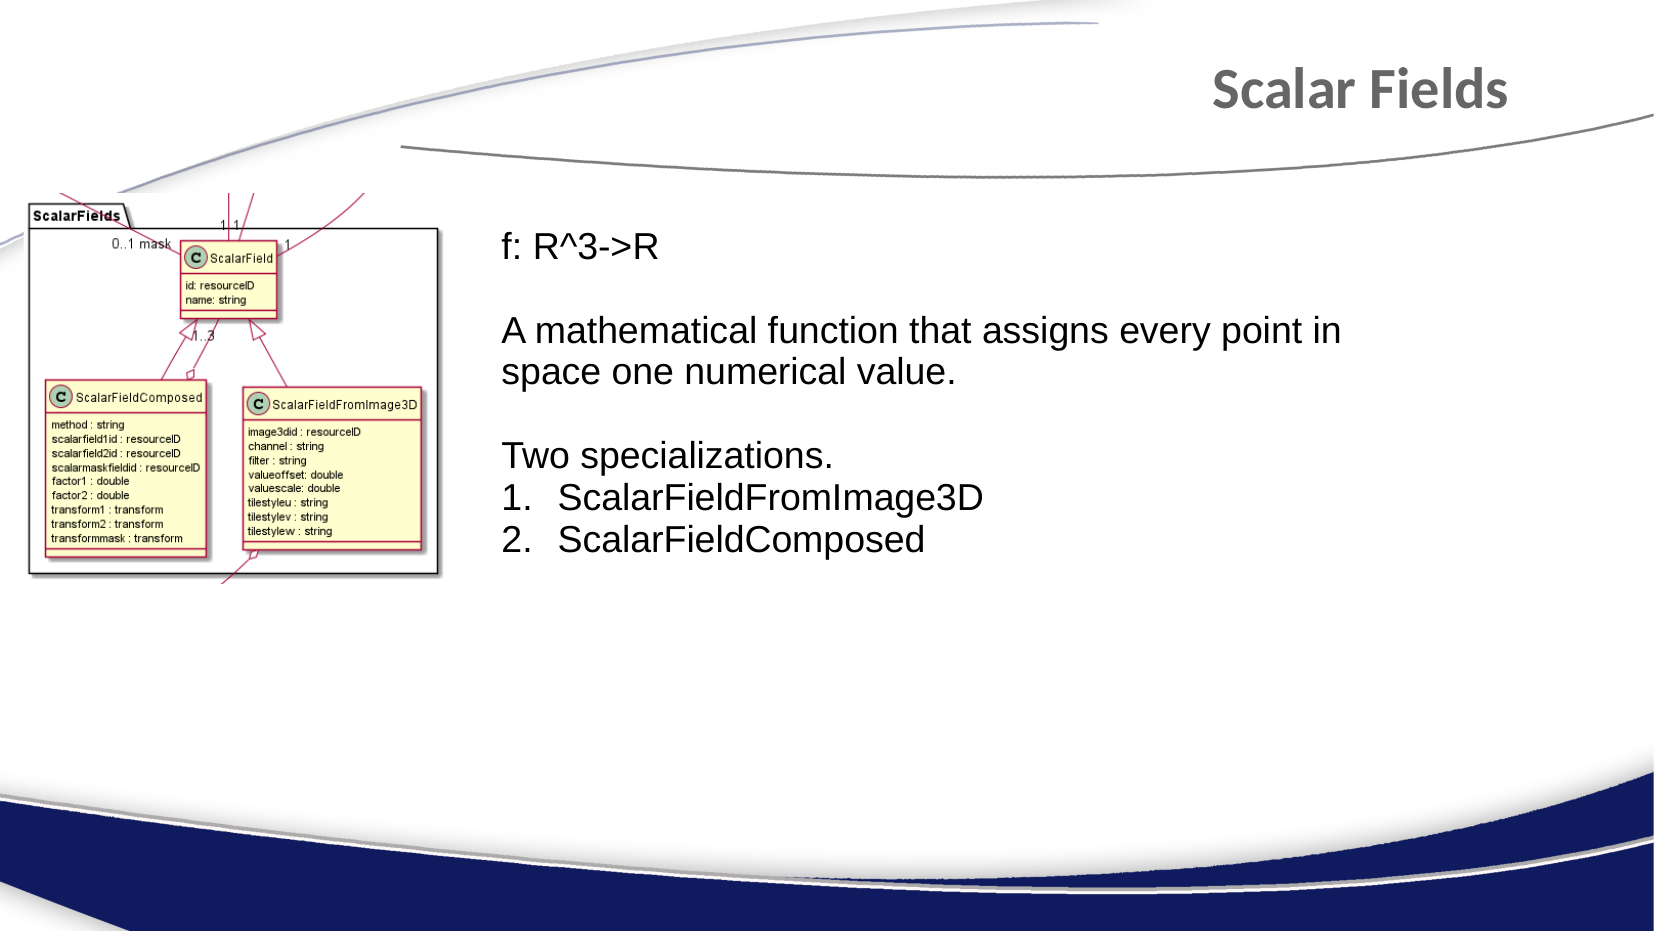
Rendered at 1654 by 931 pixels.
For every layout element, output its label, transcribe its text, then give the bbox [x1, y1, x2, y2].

text_box Scalar Fields [791, 51, 1524, 140]
picture [0, 0, 1654, 931]
text_box f: R^3->R A mathematical function that assigns every point in space one numerical value. Two specializations. ScalarFieldFromImage3D ScalarFieldComposed [486, 218, 1358, 568]
